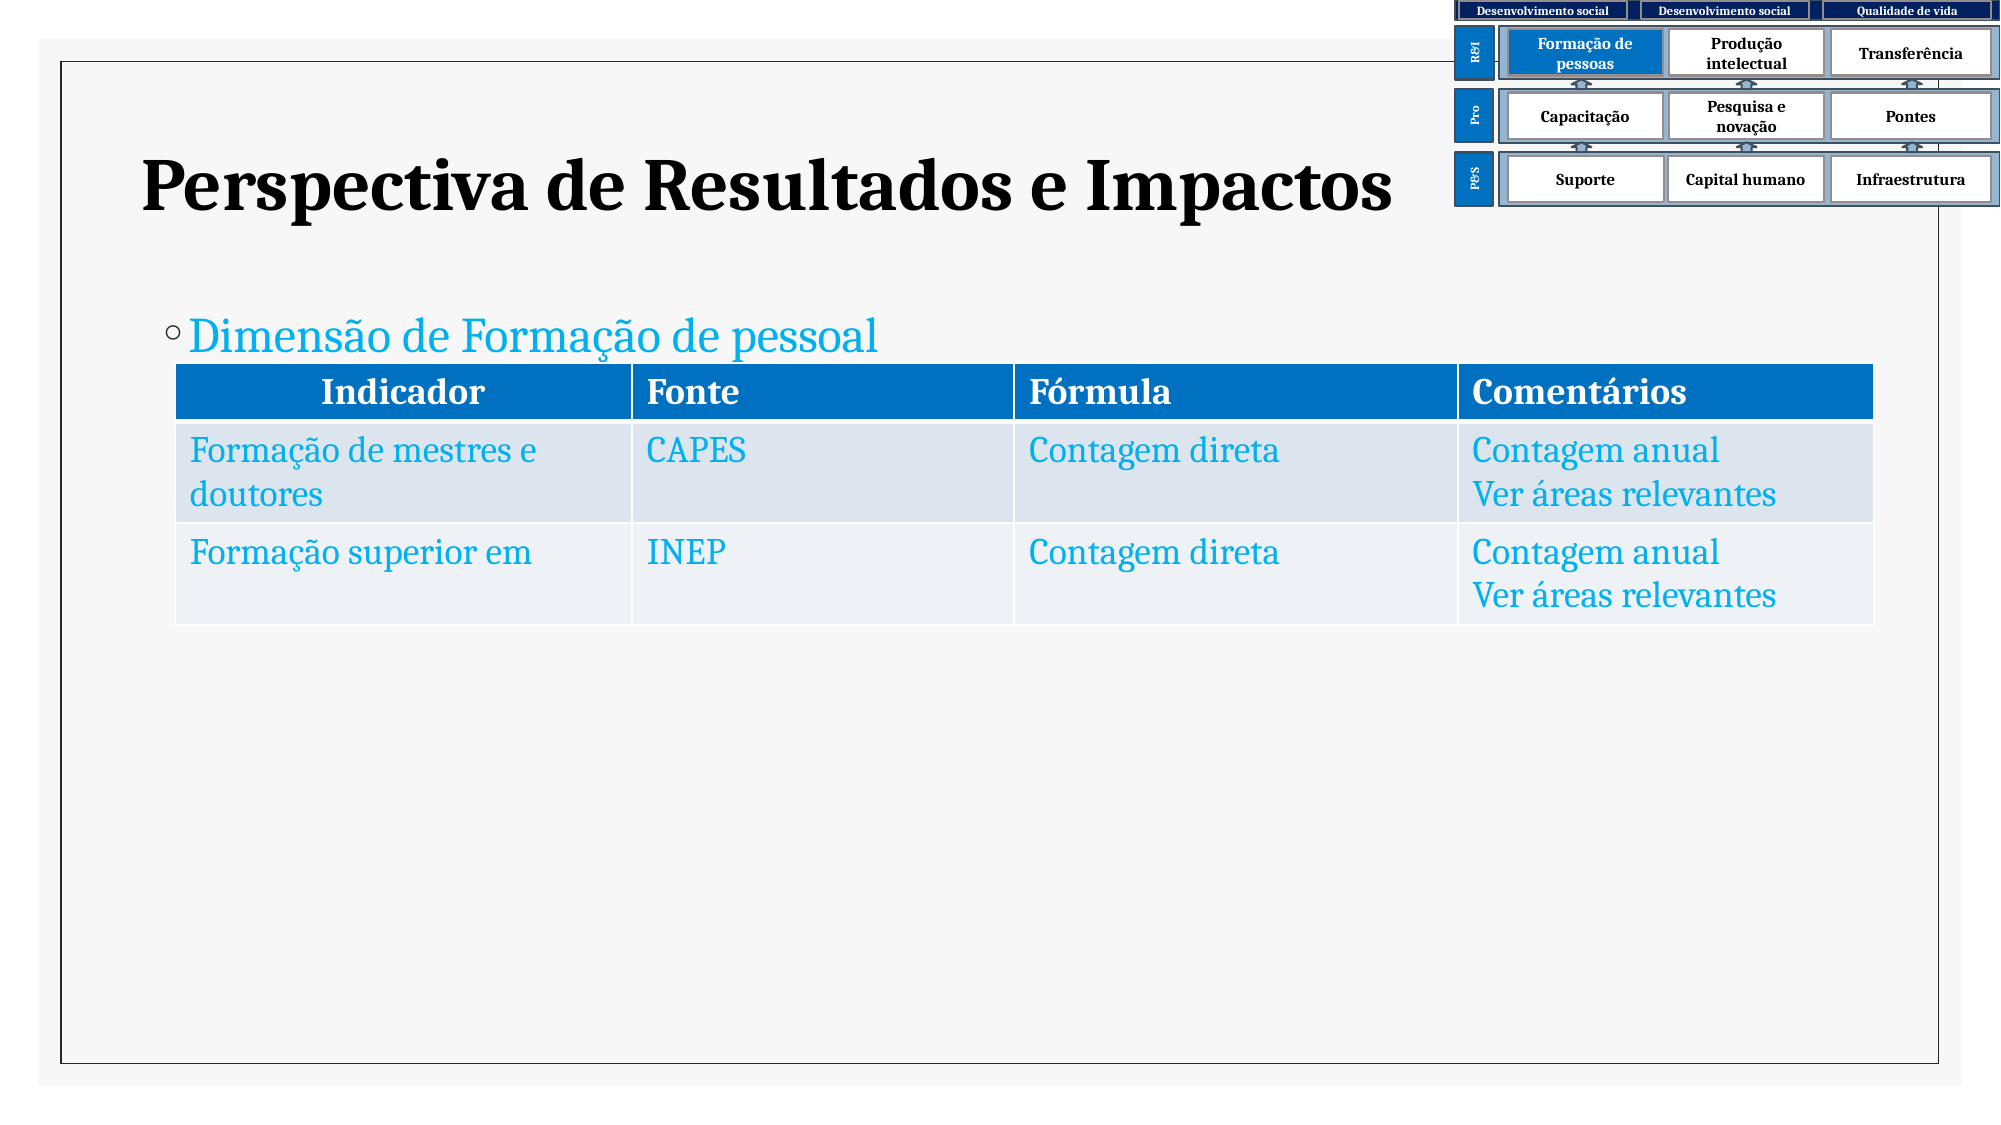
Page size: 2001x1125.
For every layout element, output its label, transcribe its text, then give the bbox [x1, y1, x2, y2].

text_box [1454, 0, 2000, 207]
list Dimensão de Formação de pessoal [143, 288, 1825, 1020]
table_cell CAPES [633, 424, 1013, 522]
table_cell Contagem direta [1015, 424, 1457, 522]
table_header Fonte [633, 364, 1013, 419]
table_cell Contagem anual Ver áreas relevantes [1459, 424, 1873, 522]
table_header Indicador [176, 364, 631, 419]
table_cell Formação superior em [176, 524, 631, 624]
table_cell Formação de mestres e doutores [176, 424, 631, 522]
table_header Comentários [1459, 364, 1873, 419]
table_cell Contagem anual Ver áreas relevantes [1459, 524, 1873, 624]
table_cell INEP [633, 524, 1013, 624]
table_cell Contagem direta [1015, 524, 1457, 624]
table_header Fórmula [1015, 364, 1457, 419]
title Perspectiva de Resultados e Impactos [126, 105, 1825, 267]
